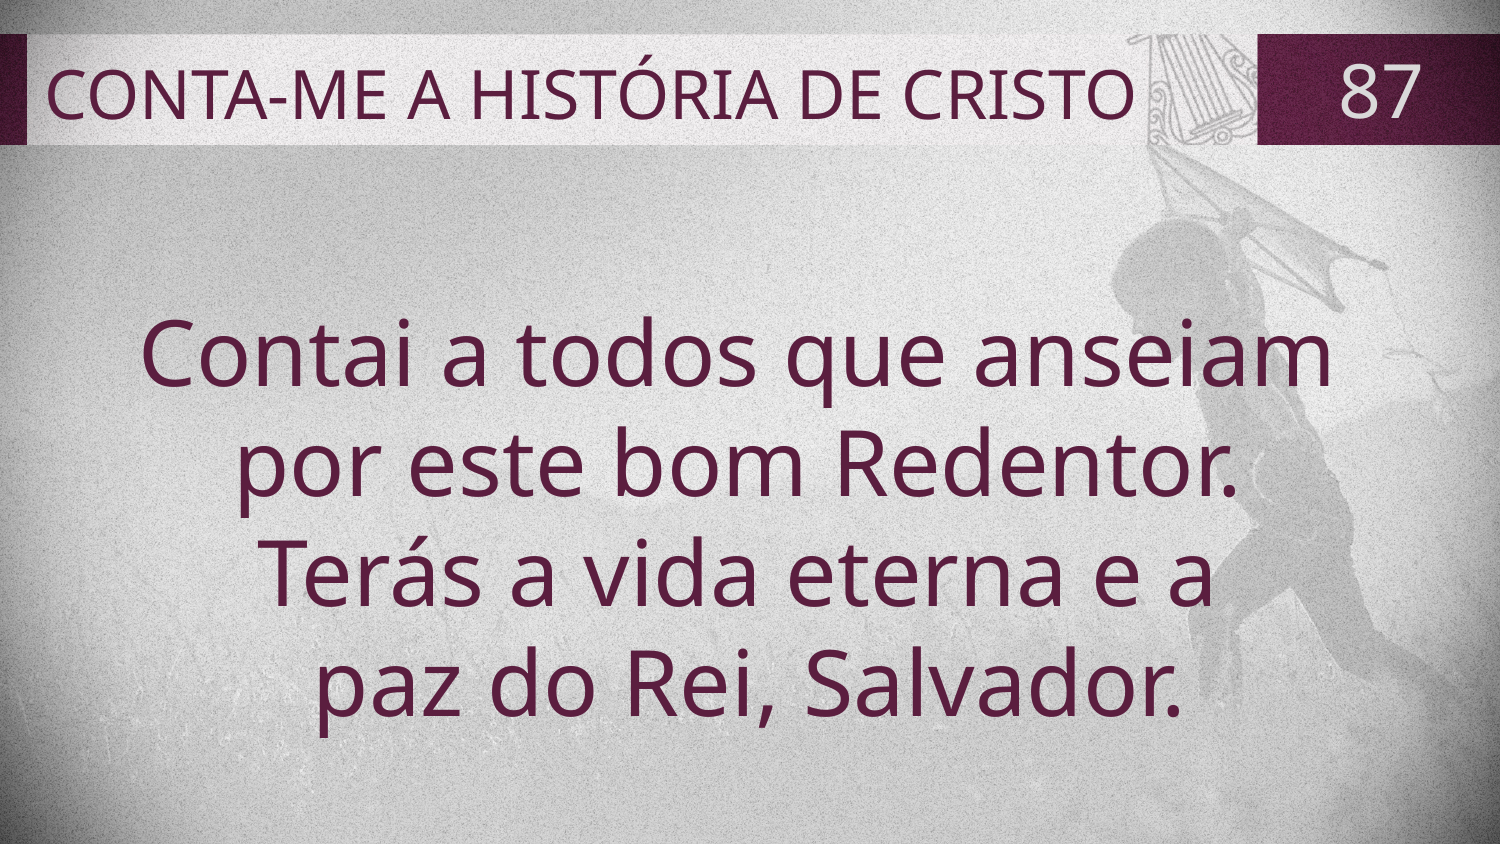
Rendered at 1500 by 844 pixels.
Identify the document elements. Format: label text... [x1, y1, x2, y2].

title CONTA-ME A HISTÓRIA DE CRISTO [29, 33, 1258, 151]
list 87 [1281, 36, 1483, 143]
list Contai a todos que anseiam por este bom Redentor. Terás a vida eterna e a paz do Rei, Salvador. [0, 185, 1500, 844]
picture [0, 0, 1500, 185]
